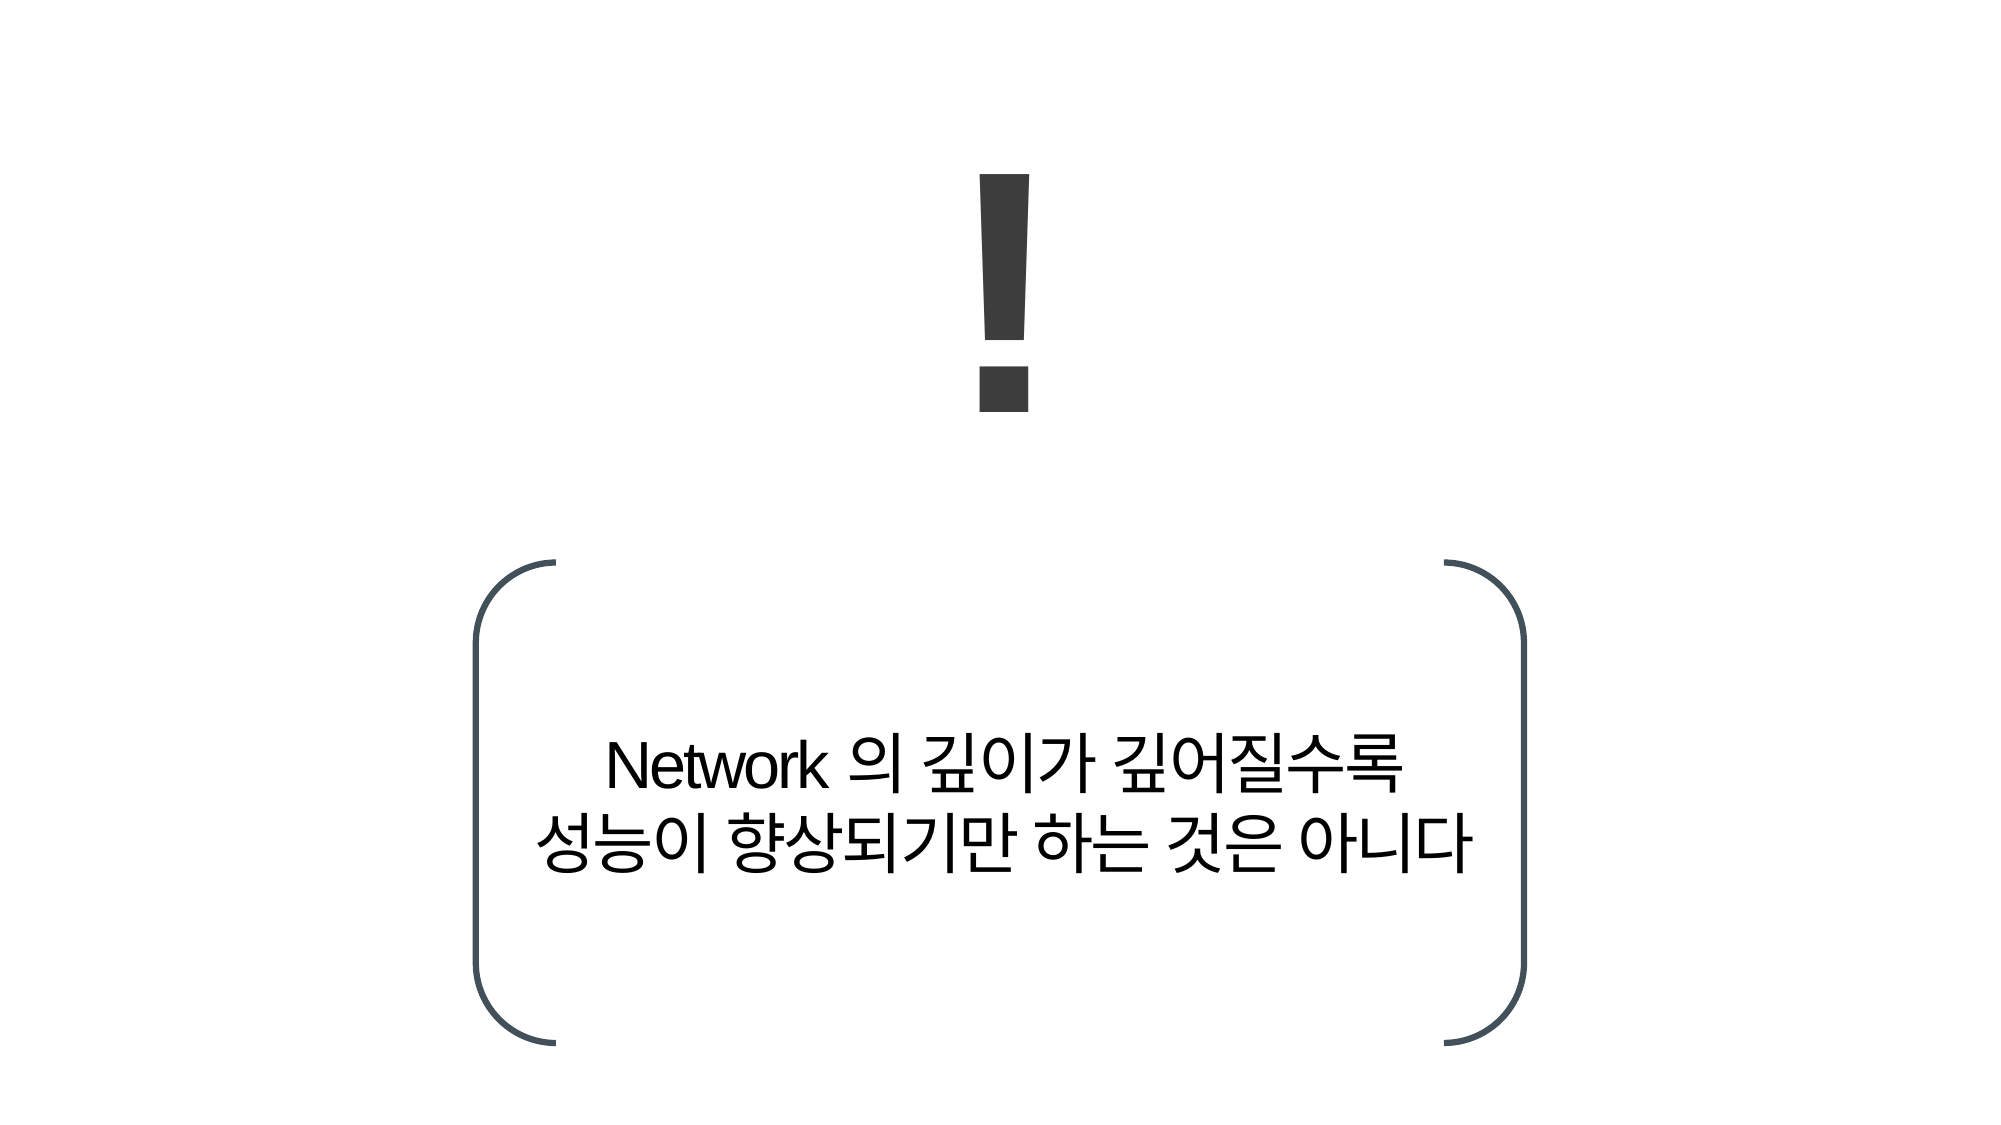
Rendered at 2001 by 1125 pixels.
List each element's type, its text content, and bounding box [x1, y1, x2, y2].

text_box [475, 561, 1525, 1044]
text_box Network의 깊이가 깊어질수록 성능이 향상되기만 하는 것은 아니다 [519, 714, 1491, 889]
text_box ! [932, 59, 1078, 490]
